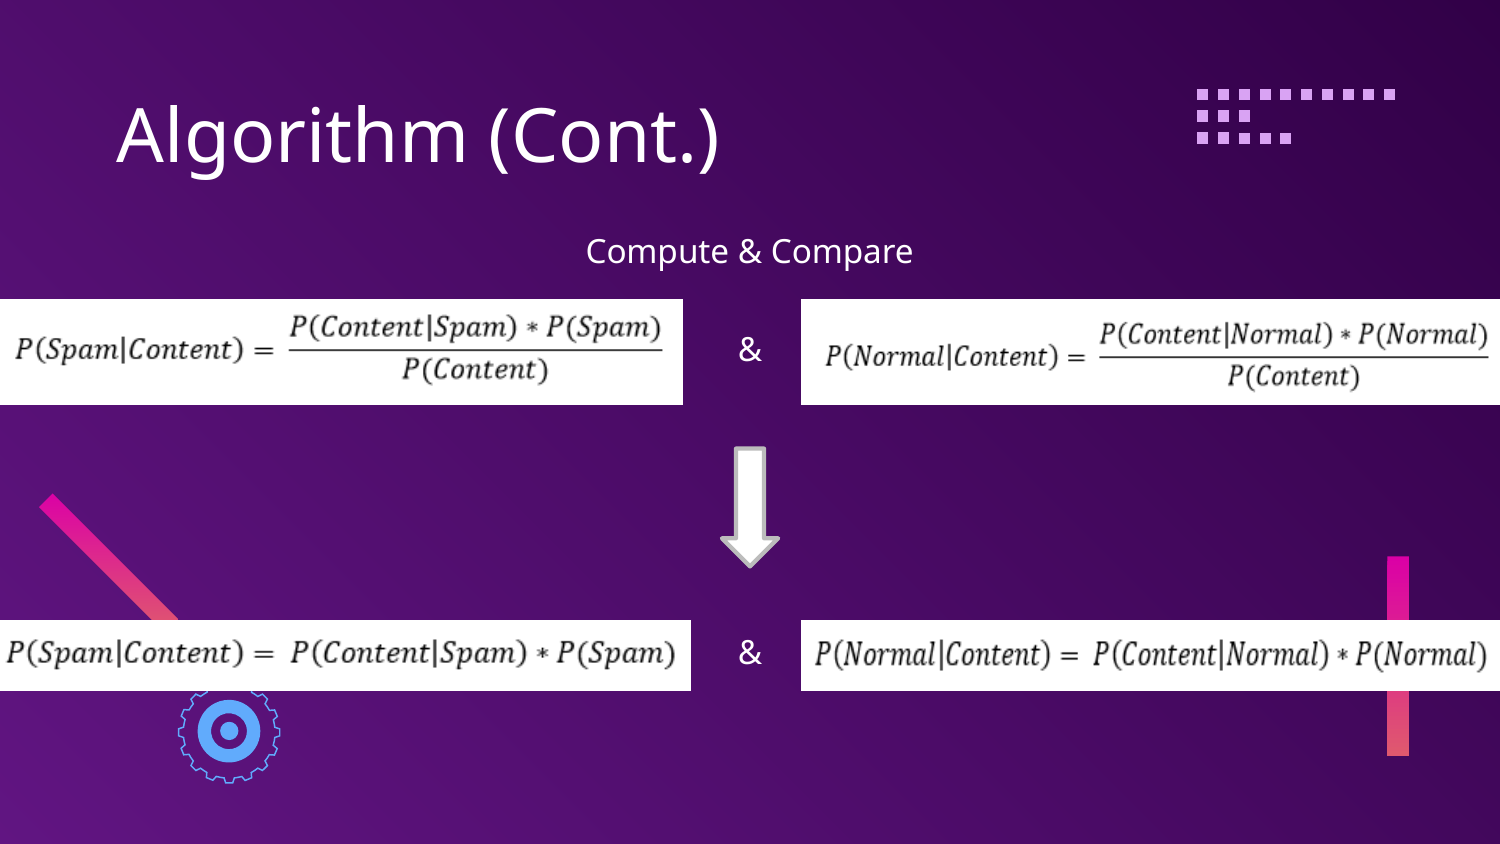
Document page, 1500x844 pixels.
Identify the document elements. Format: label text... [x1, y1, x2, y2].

subtitle & [0, 570, 1500, 732]
text_box [1387, 732, 1409, 756]
text_box [719, 446, 781, 569]
picture [801, 299, 1500, 405]
subtitle Compute & Compare [0, 169, 1500, 267]
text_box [178, 699, 280, 784]
picture [801, 620, 1500, 691]
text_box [1197, 88, 1396, 144]
subtitle & [0, 267, 1500, 429]
picture [0, 299, 684, 405]
text_box [1387, 556, 1409, 570]
picture [0, 620, 691, 691]
text_box [39, 493, 130, 570]
title Algorithm (Cont.) [101, 72, 1399, 167]
